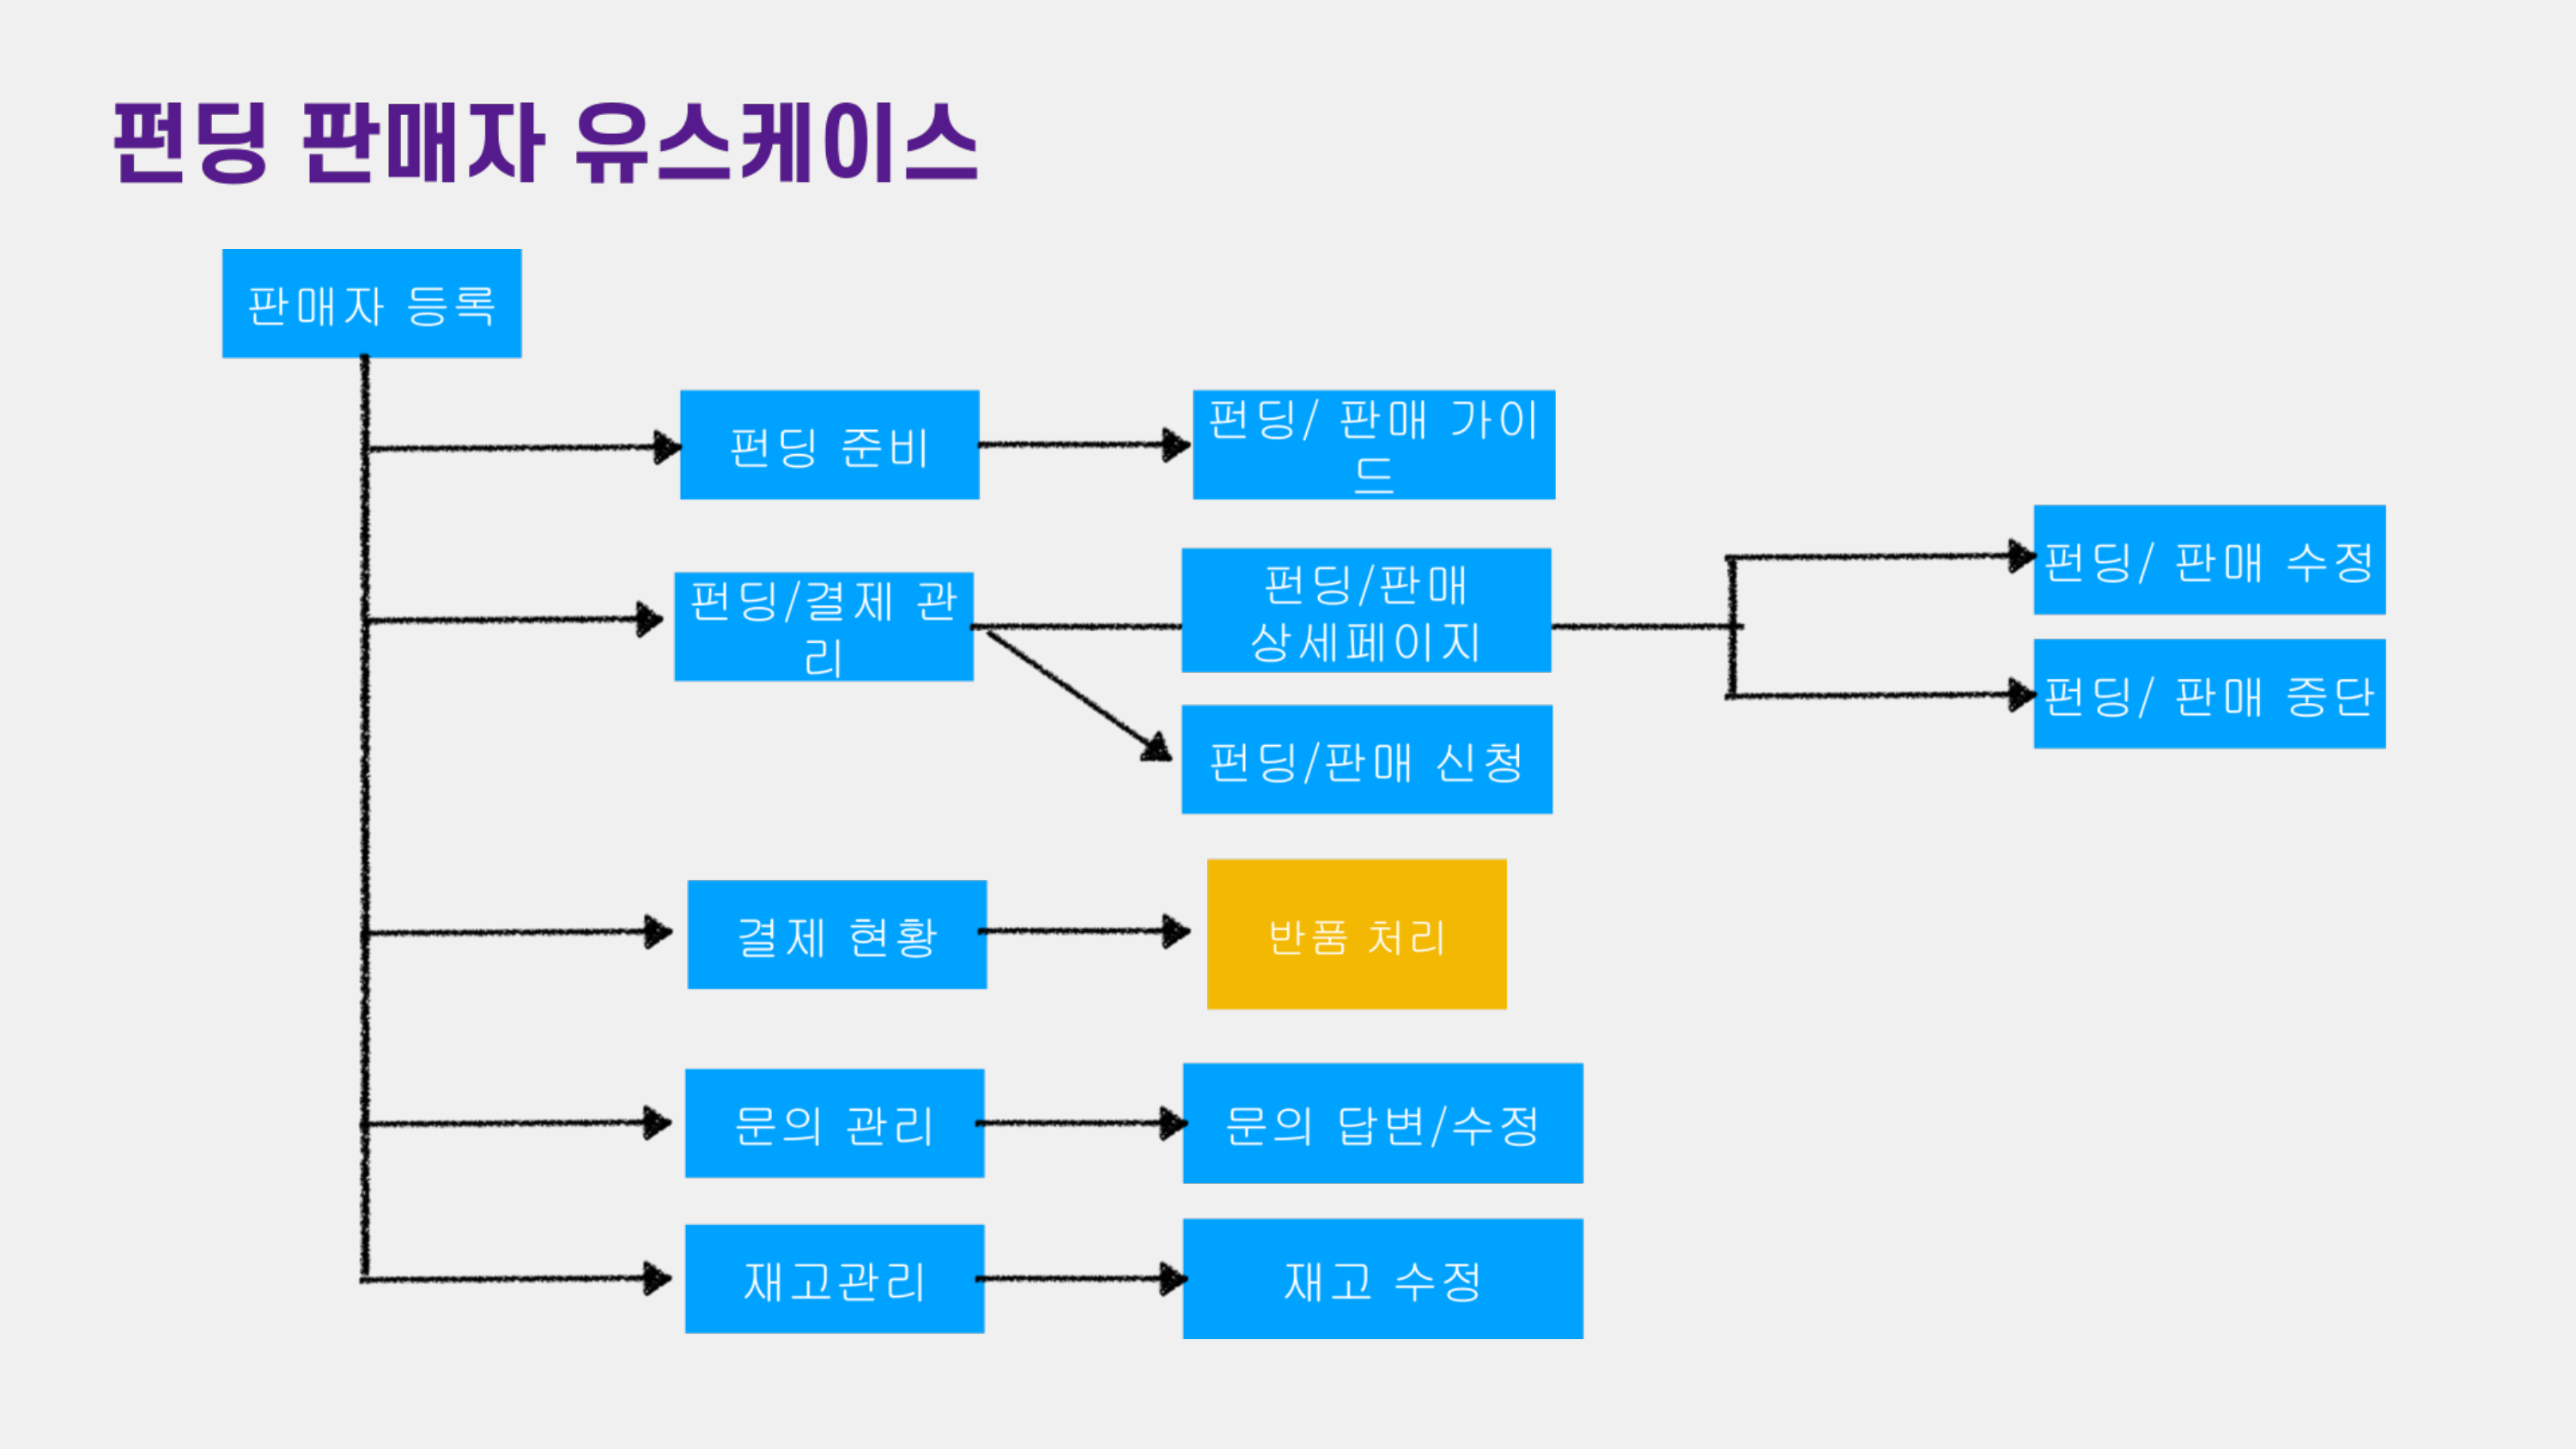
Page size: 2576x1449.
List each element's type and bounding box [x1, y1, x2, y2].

picture [95, 68, 1023, 240]
text_box [216, 249, 2408, 1339]
